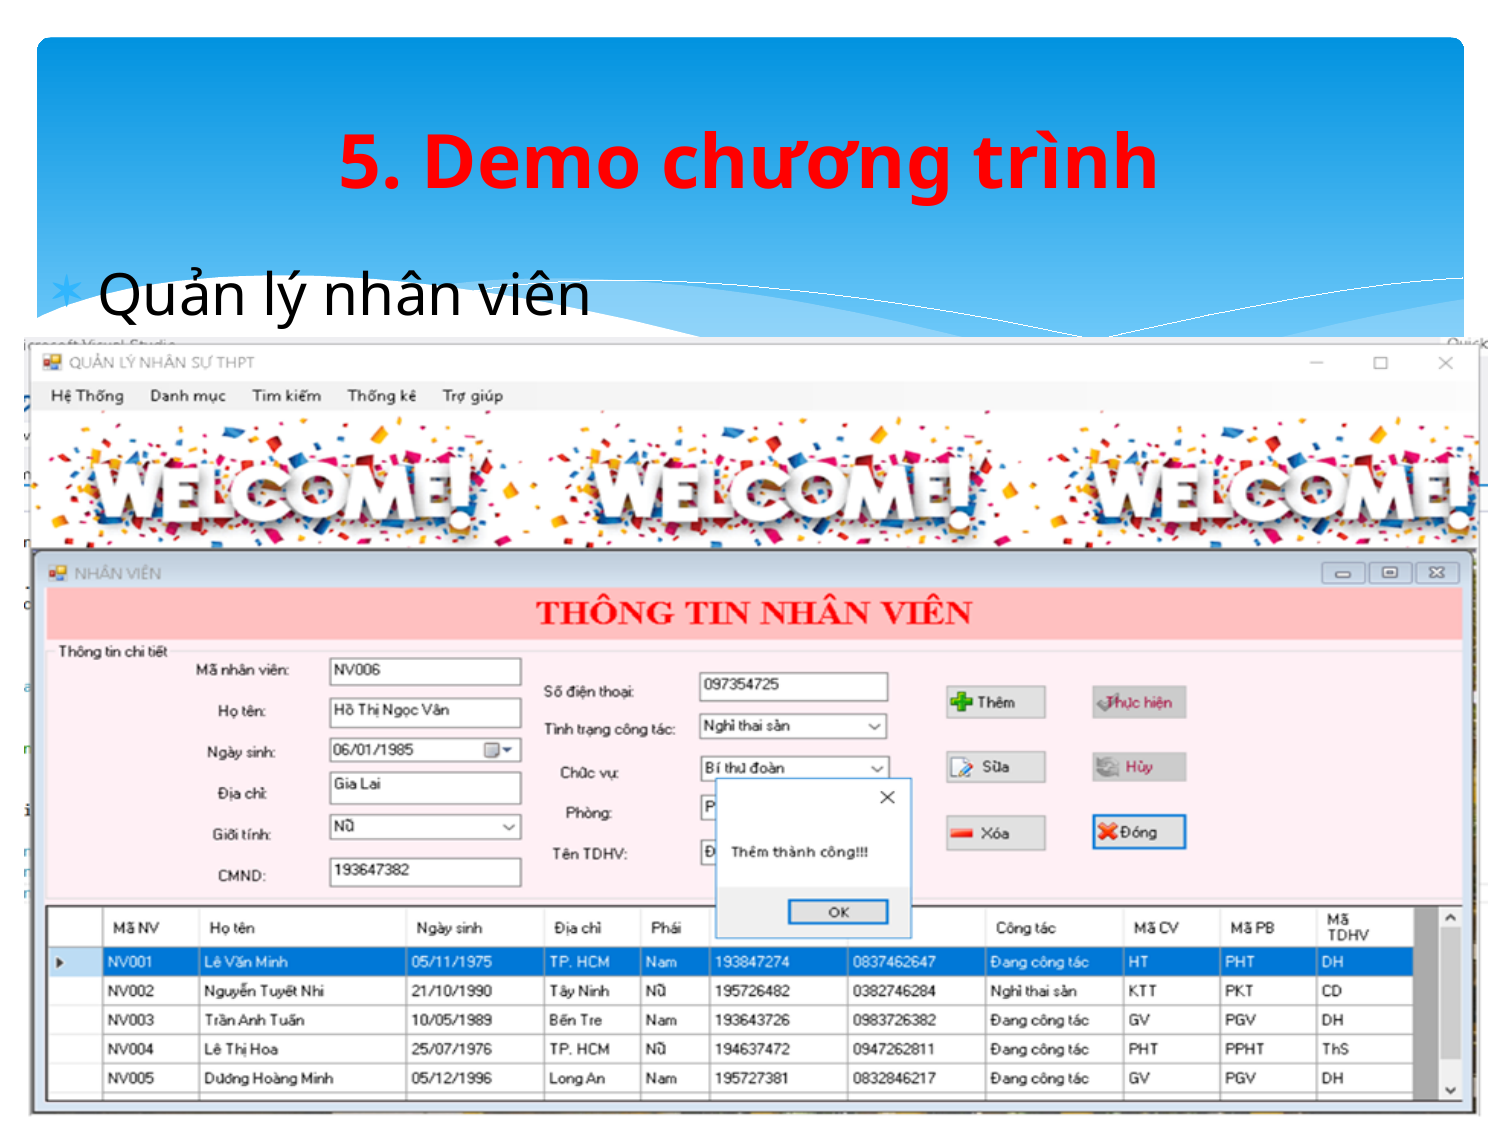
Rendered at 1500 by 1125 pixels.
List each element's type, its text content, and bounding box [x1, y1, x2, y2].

title 5. Demo chương trình [75, 55, 1425, 261]
list Quản lý nhân viên [37, 249, 1463, 335]
picture [24, 337, 1488, 1125]
